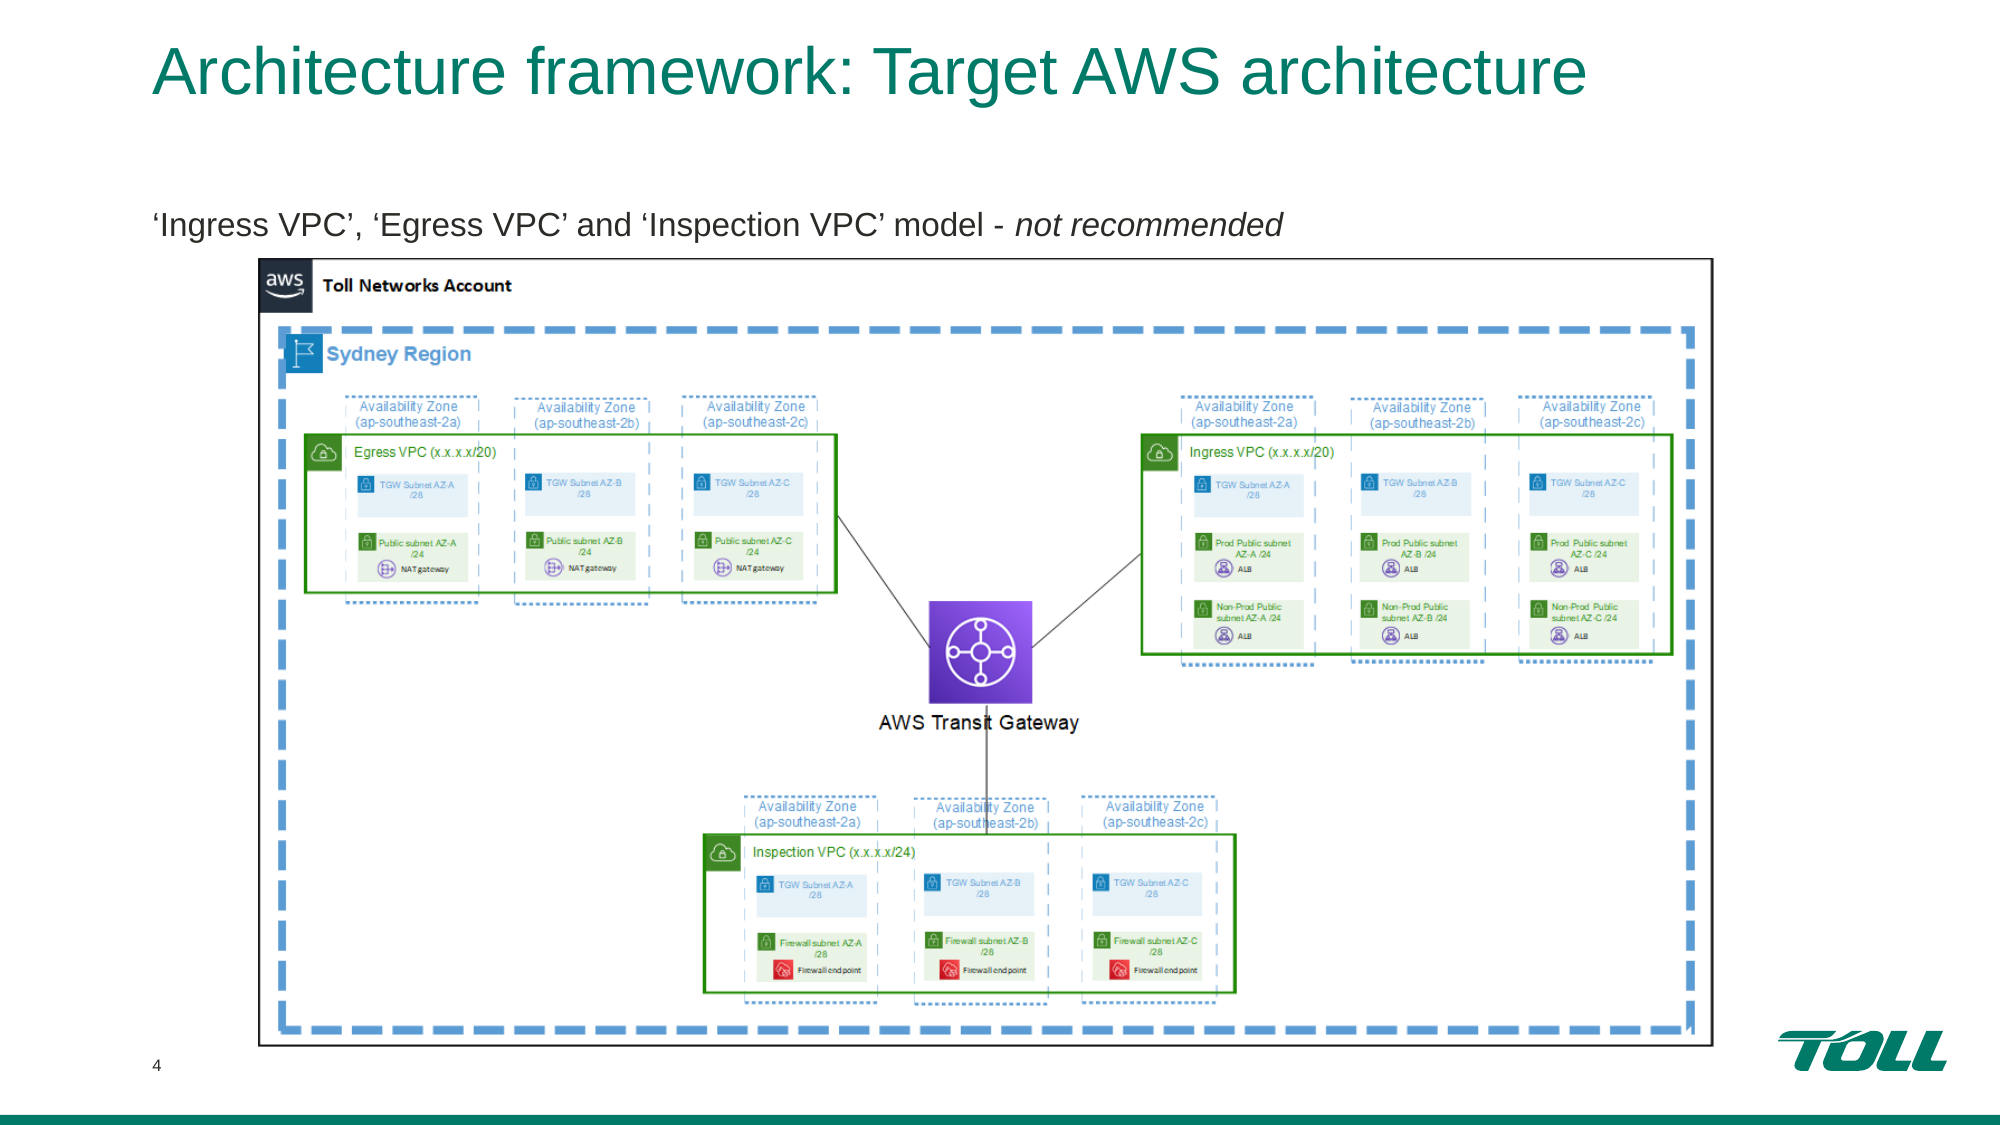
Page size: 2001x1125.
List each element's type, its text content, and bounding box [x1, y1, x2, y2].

title Architecture framework: Target AWS architecture [137, 29, 1863, 117]
slide_number 4 [137, 1047, 275, 1083]
picture [257, 257, 1715, 1048]
text_box ‘Ingress VPC’, ‘Egress VPC’ and ‘Inspection VPC’ model - not recommended [137, 195, 1346, 245]
